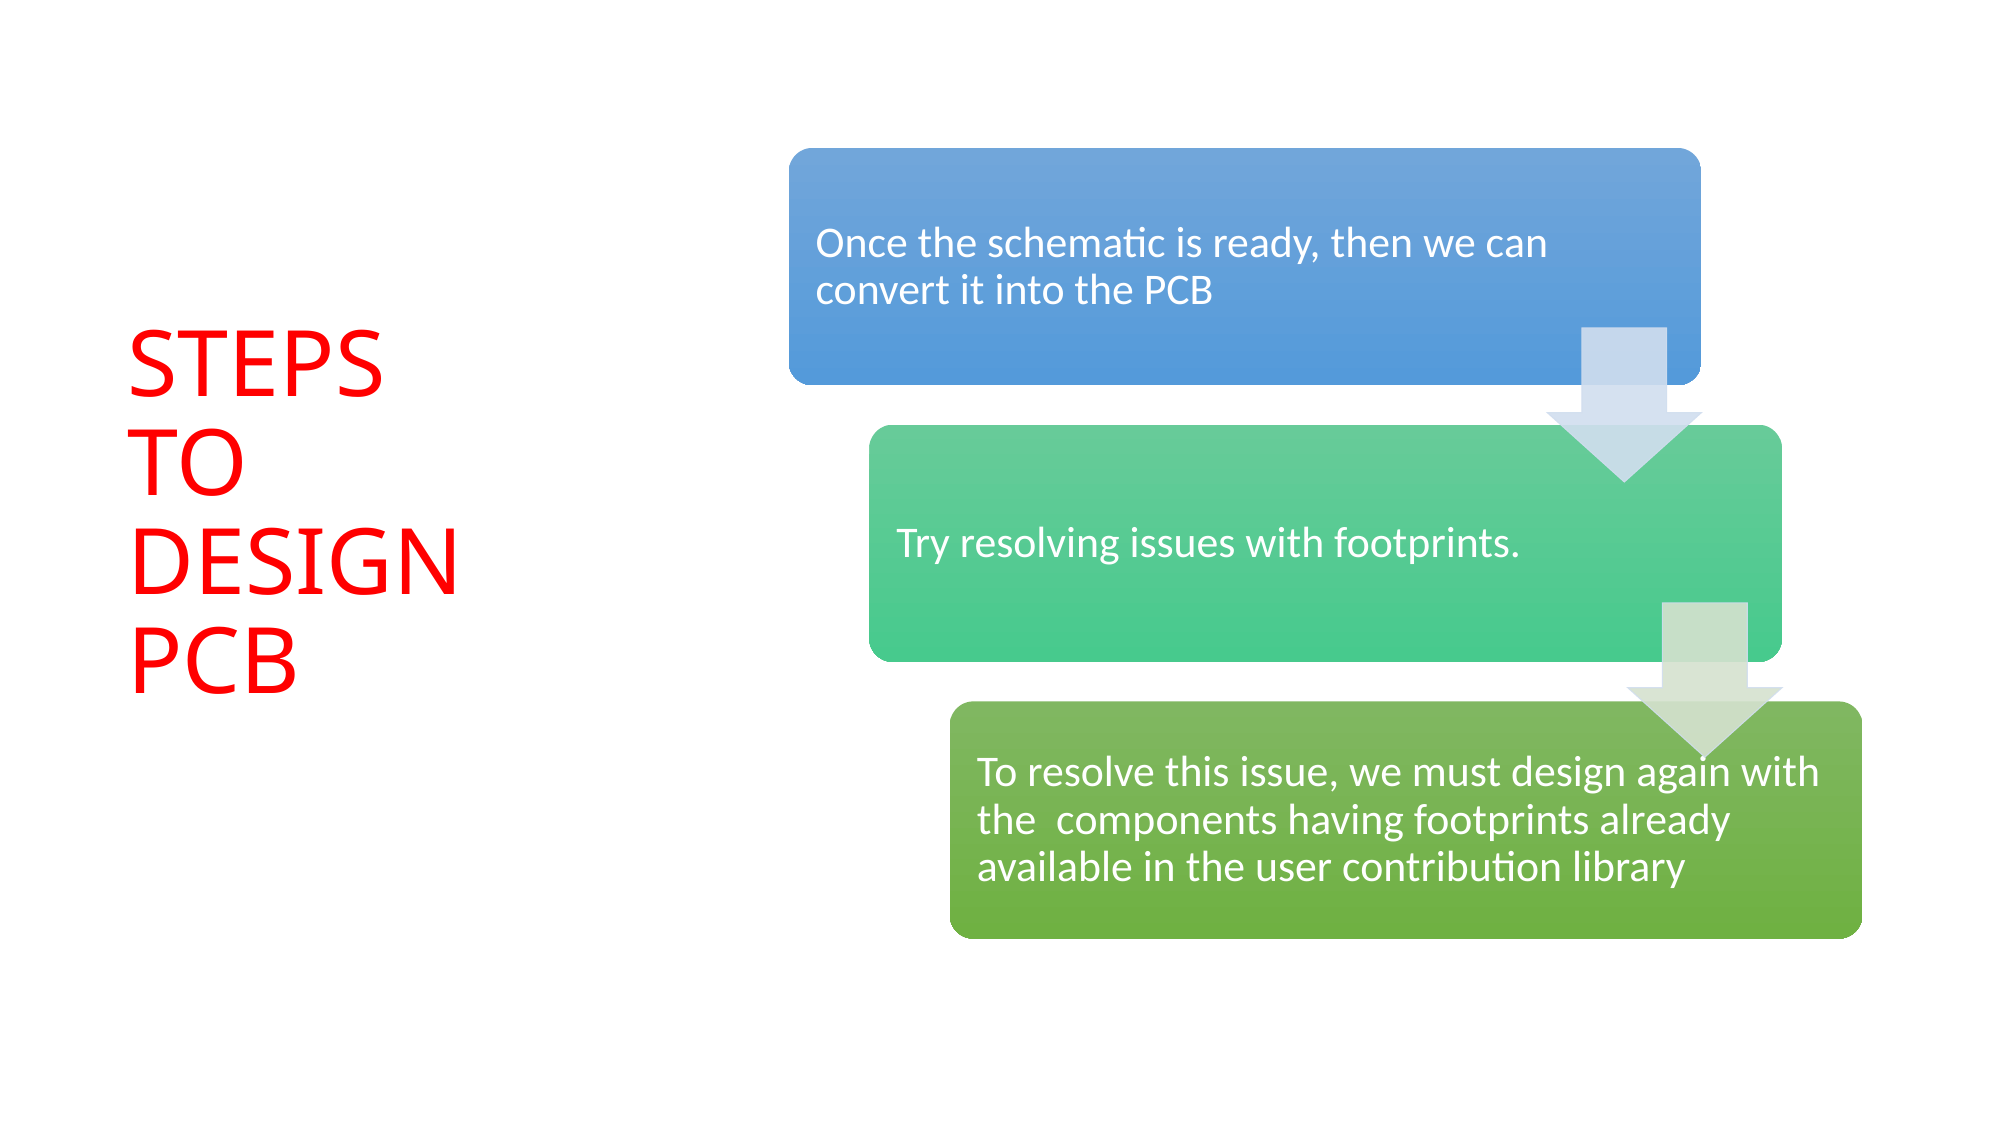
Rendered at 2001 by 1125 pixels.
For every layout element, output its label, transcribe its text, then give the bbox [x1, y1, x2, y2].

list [788, 147, 1863, 939]
title STEPS TO DESIGN PCB [112, 105, 538, 925]
